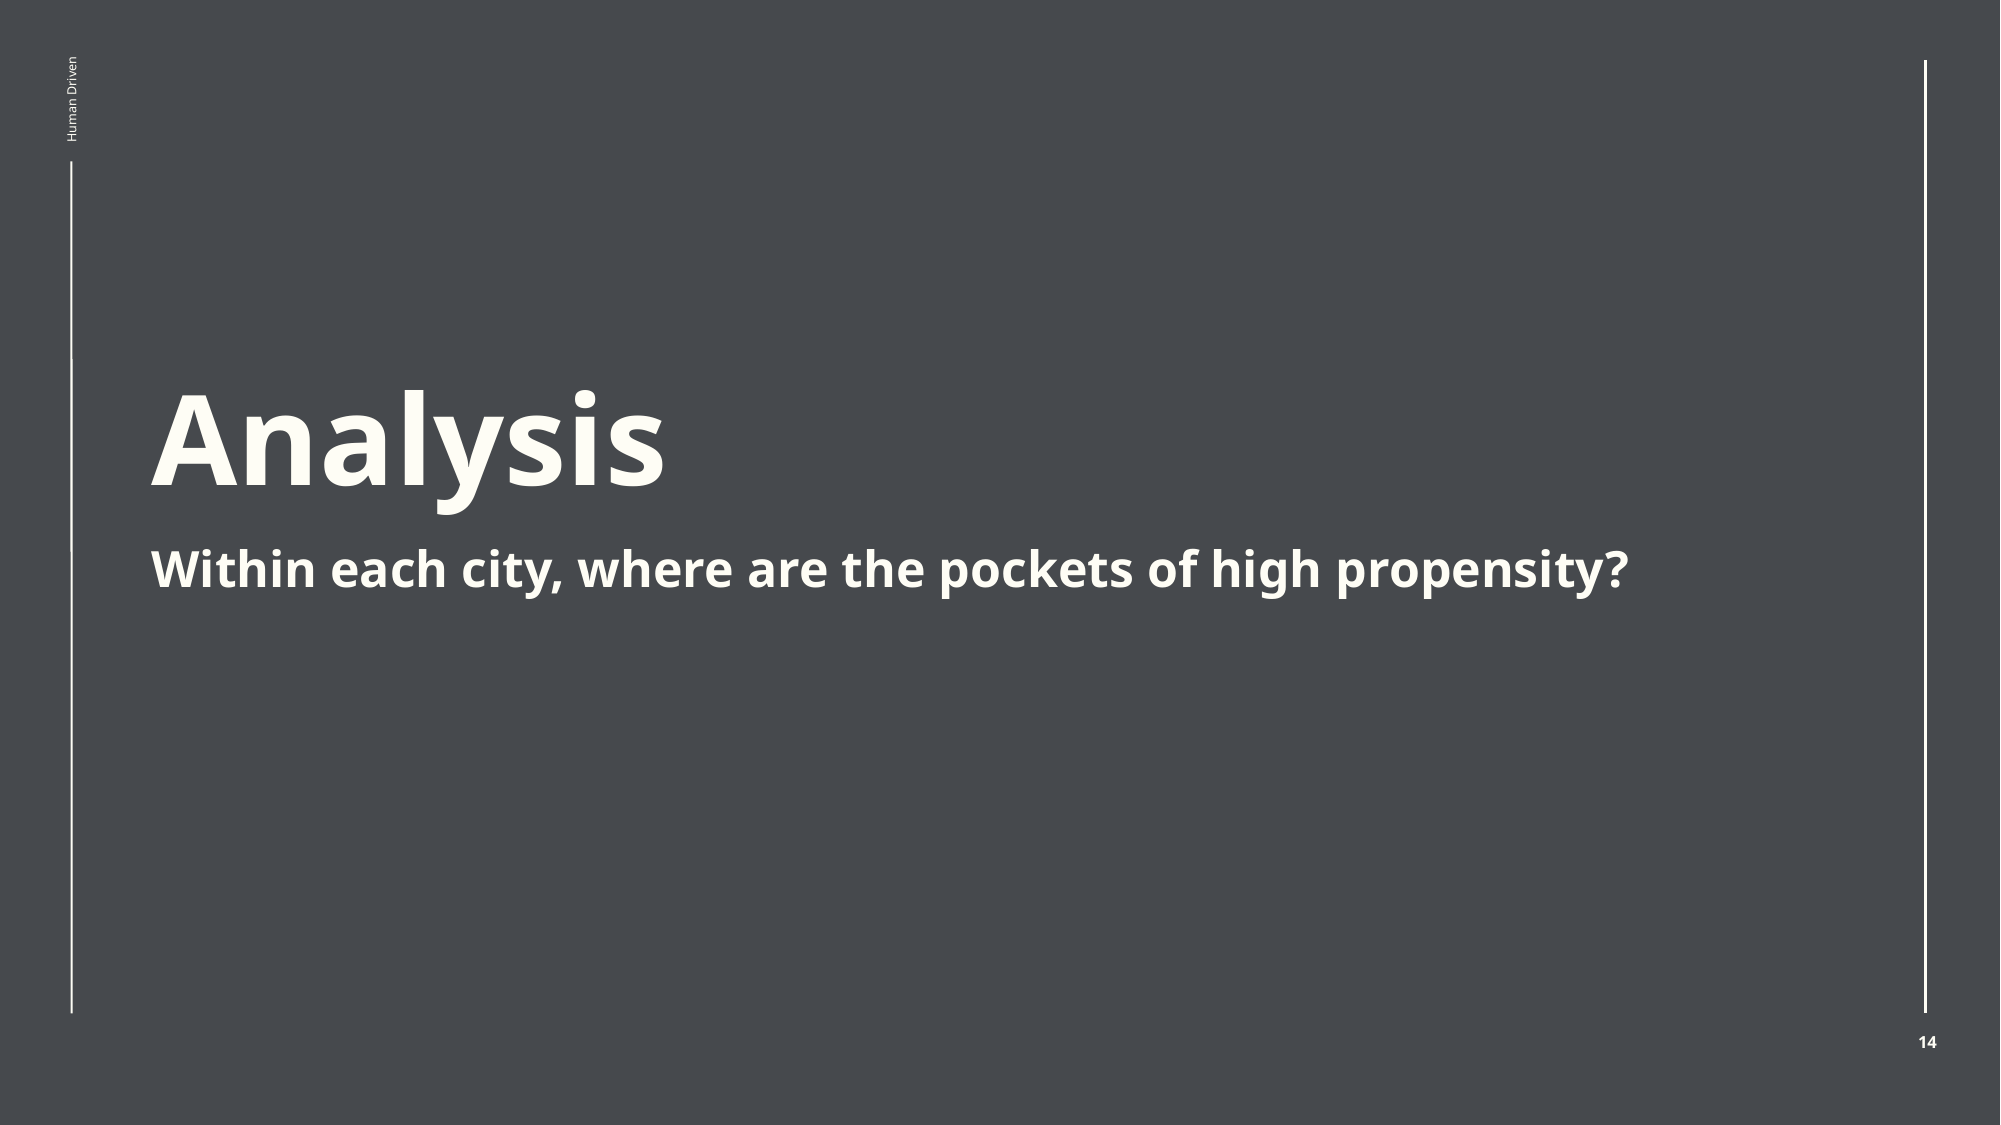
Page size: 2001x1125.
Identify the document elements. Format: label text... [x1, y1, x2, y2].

title Analysis [136, 51, 1587, 520]
list Within each city, where are the pockets of high propensity? [136, 536, 1862, 783]
